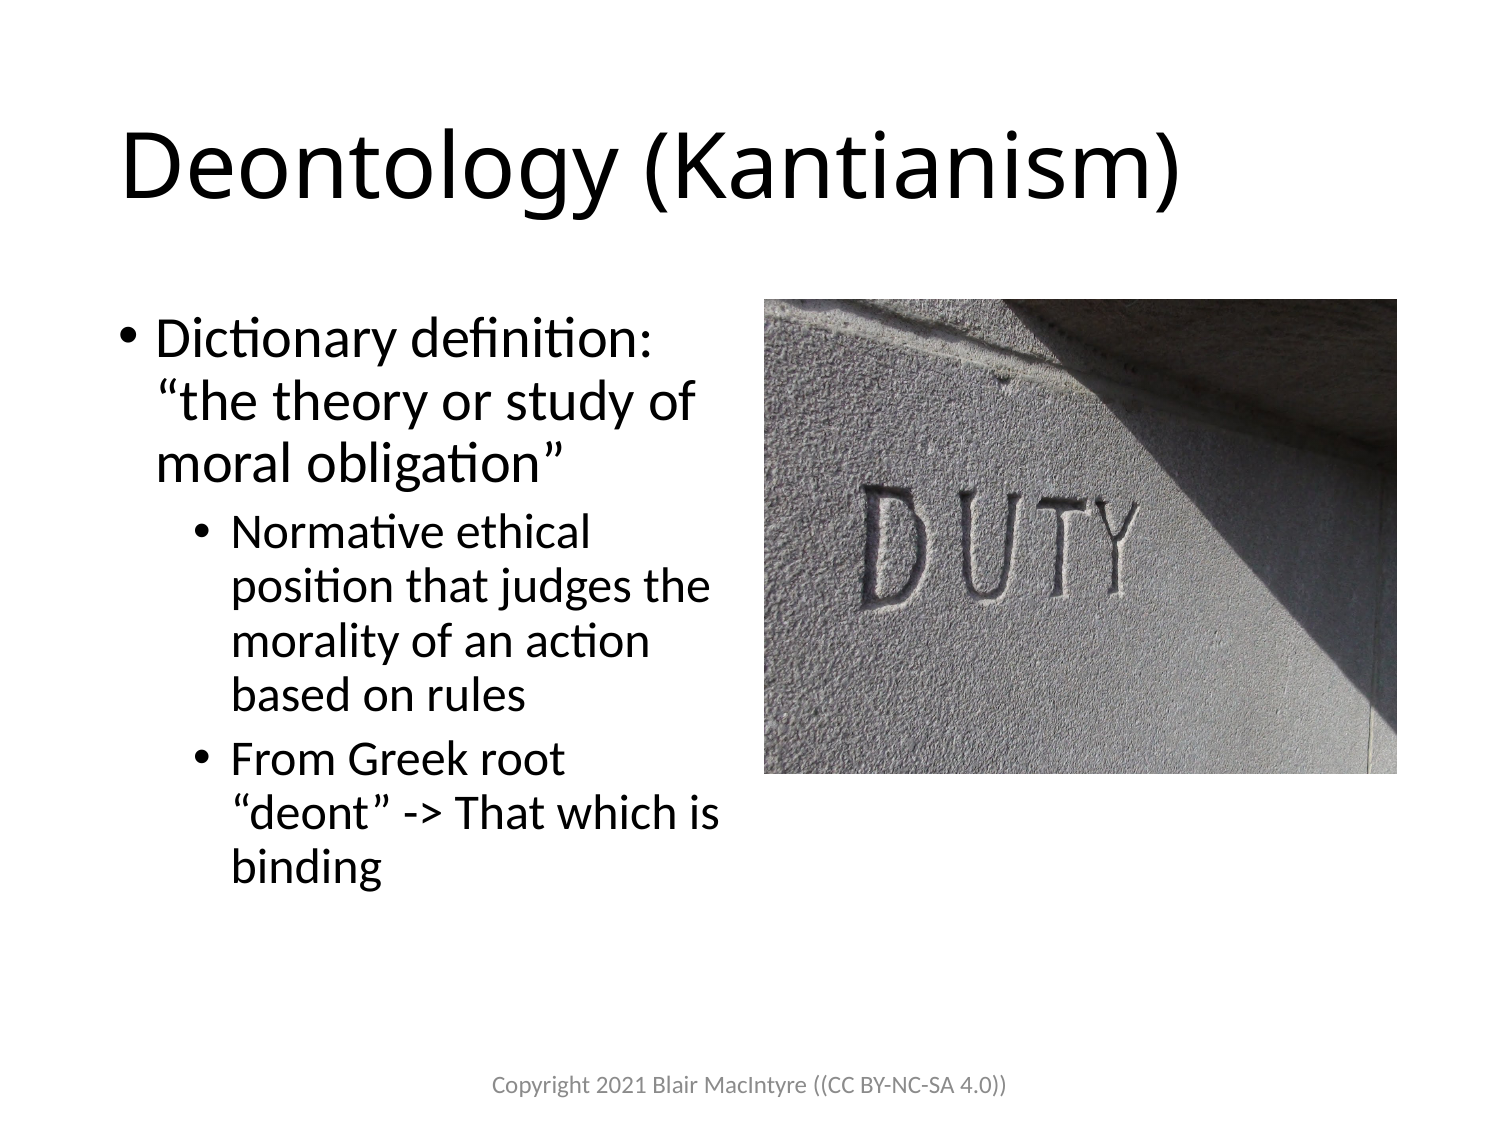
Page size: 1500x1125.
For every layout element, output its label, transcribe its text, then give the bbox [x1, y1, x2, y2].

picture [763, 299, 1397, 775]
footer Copyright 2021 Blair MacIntyre ((CC BY-NC-SA 4.0)) [471, 1065, 1029, 1103]
title Deontology (Kantianism) [103, 59, 1397, 278]
list Dictionary definition: “the theory or study of moral obligation” Normative ethical position that judges the morality of an action based on rules From Greek root “deont” -> That which is binding [103, 299, 736, 1014]
